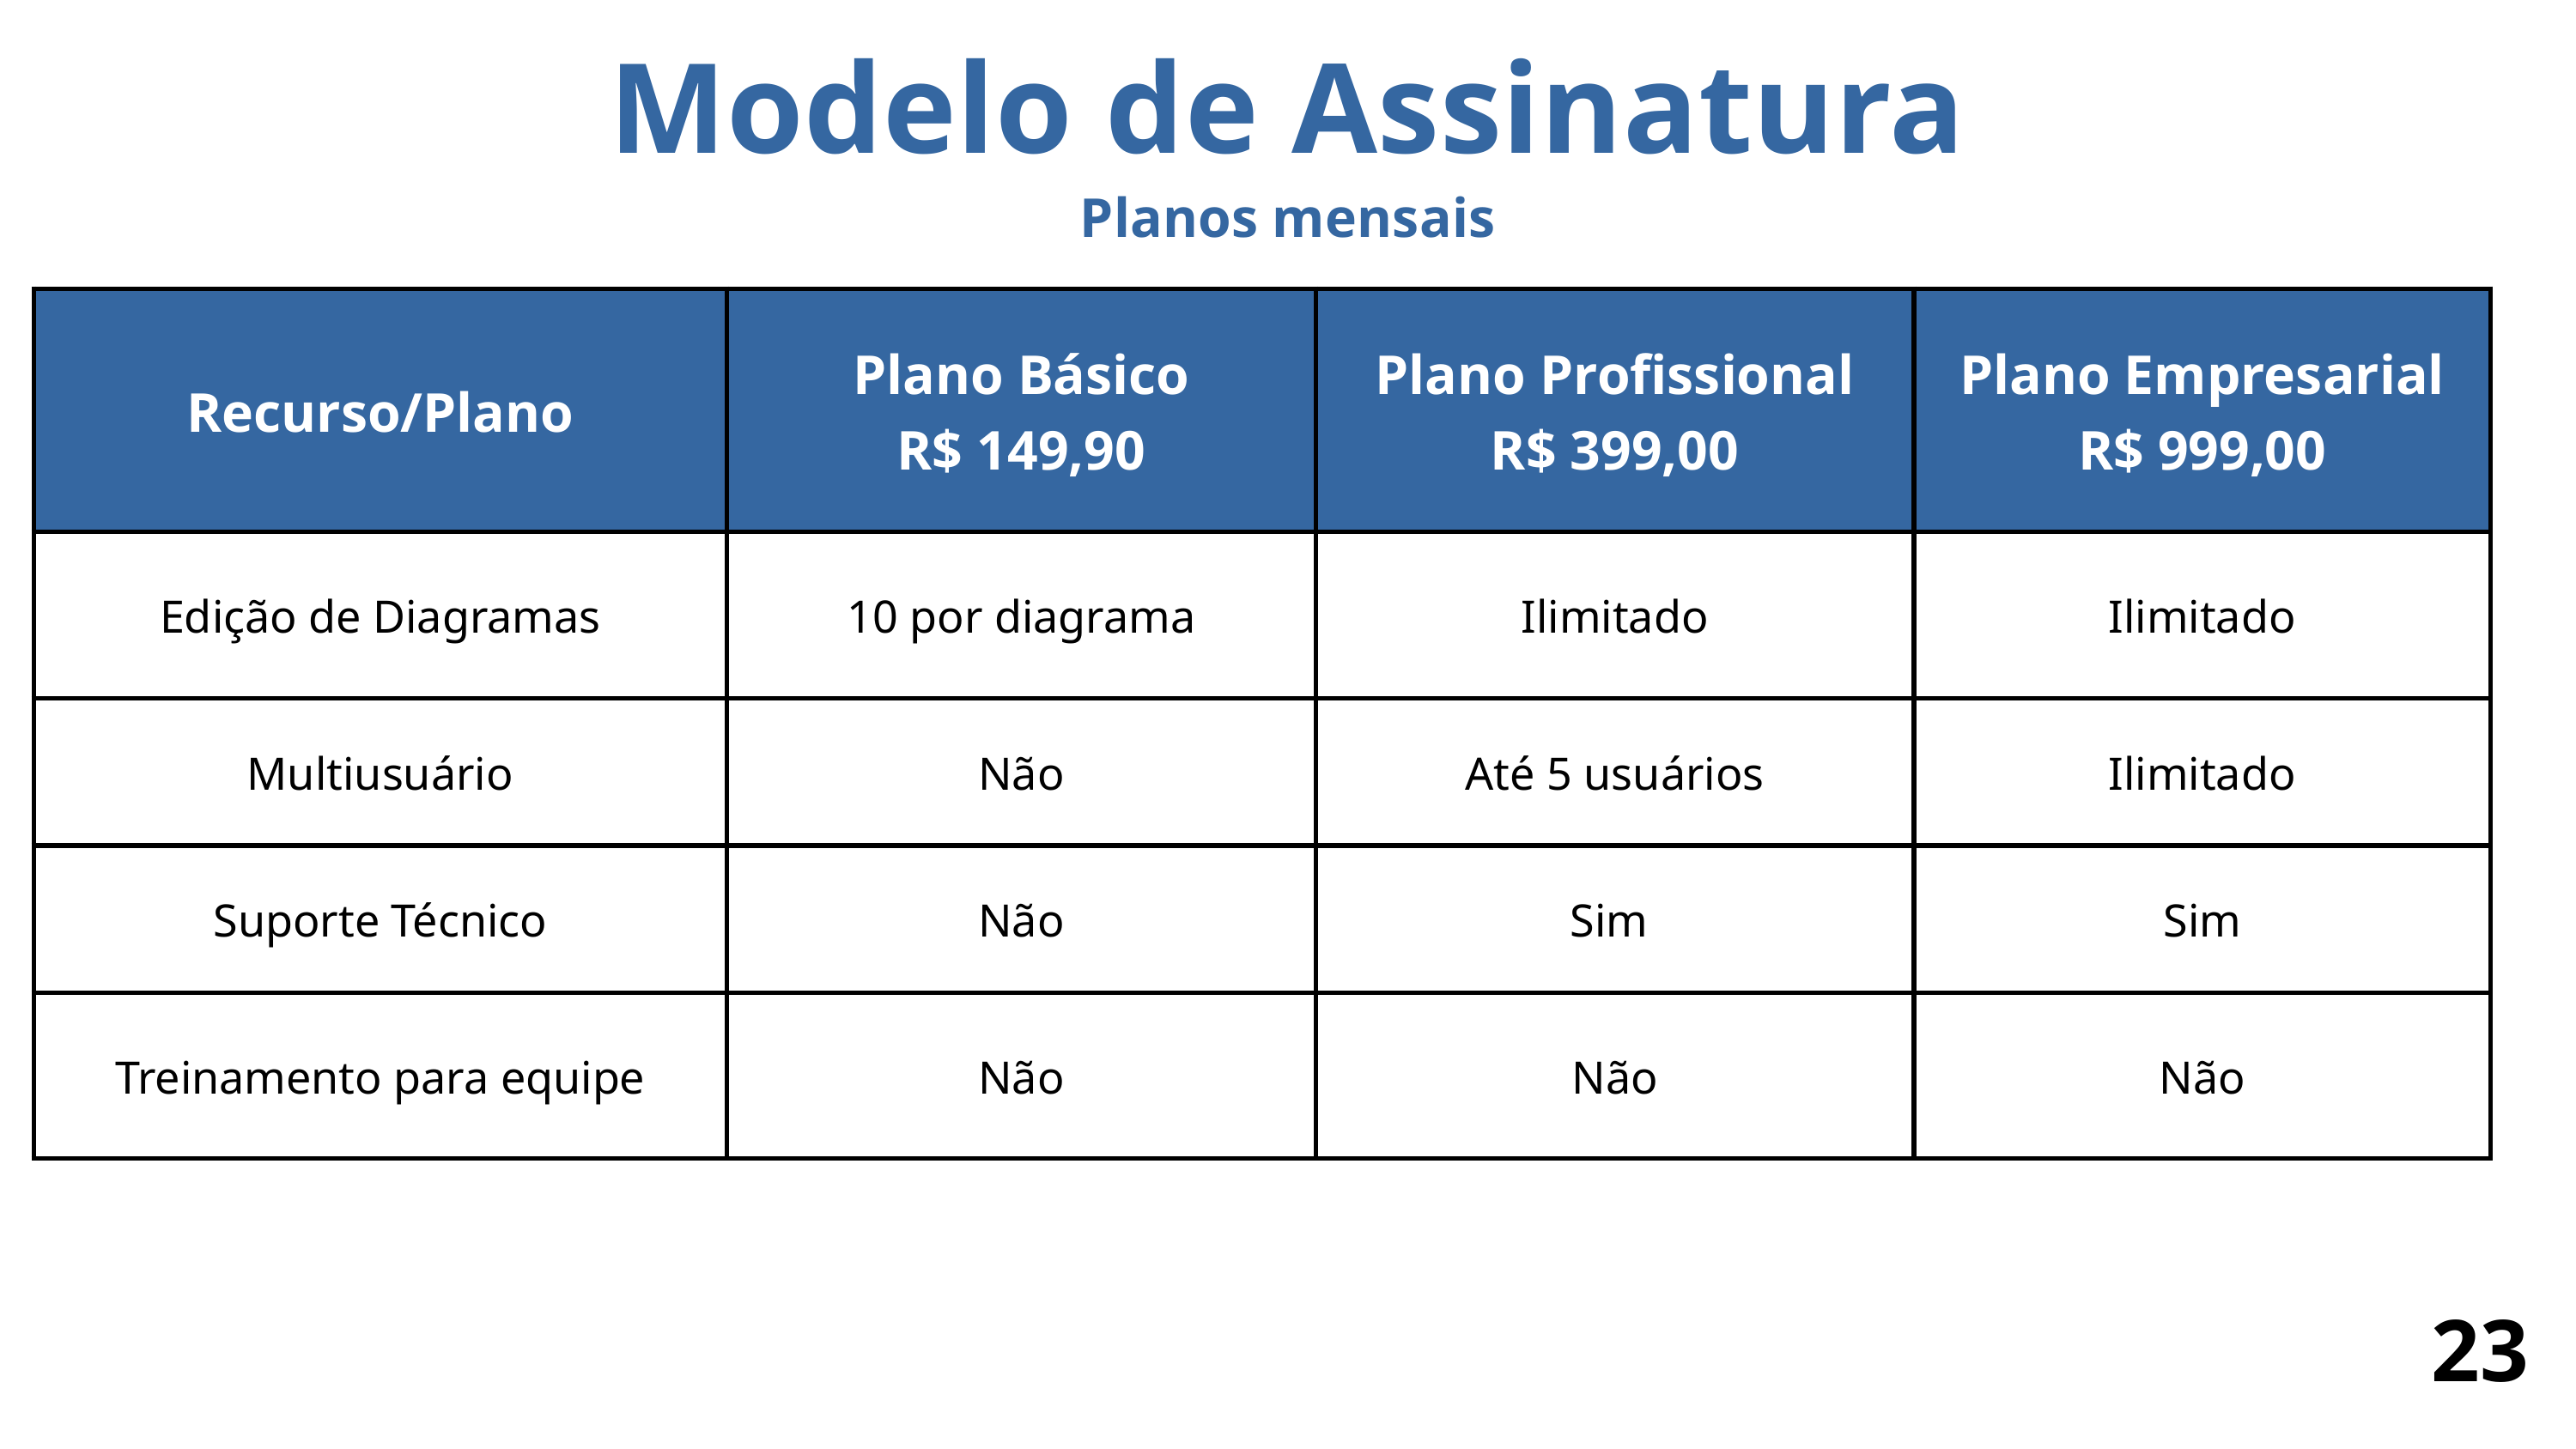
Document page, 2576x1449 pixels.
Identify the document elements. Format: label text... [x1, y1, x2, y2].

table_cell Sim [1318, 848, 1911, 991]
table_cell 10 por diagrama [729, 534, 1314, 696]
text_box Modelo de Assinatura [532, 31, 2044, 179]
table_cell Multiusuário [36, 700, 725, 843]
table_cell Suporte Técnico [36, 848, 725, 991]
table_header Plano Empresarial R$ 999,00 [1917, 291, 2488, 530]
table_header Plano Profissional R$ 399,00 [1318, 291, 1911, 530]
text_box 23 [2431, 1298, 2549, 1399]
table_cell Ilimitado [1917, 534, 2488, 696]
table_cell Edição de Diagramas [36, 534, 725, 696]
table_cell Não [1917, 995, 2488, 1156]
text_box Planos mensais [703, 185, 1873, 249]
table_cell Até 5 usuários [1318, 700, 1911, 843]
table_cell Ilimitado [1318, 534, 1911, 696]
table_cell Não [1318, 995, 1911, 1156]
table_cell Não [729, 995, 1314, 1156]
table_cell Ilimitado [1917, 700, 2488, 843]
table_header Recurso/Plano [36, 291, 725, 530]
table_cell Sim [1917, 848, 2488, 991]
table_cell Não [729, 700, 1314, 843]
table_cell Treinamento para equipe [36, 995, 725, 1156]
table_cell Não [729, 848, 1314, 991]
table_header Plano Básico R$ 149,90 [729, 291, 1314, 530]
